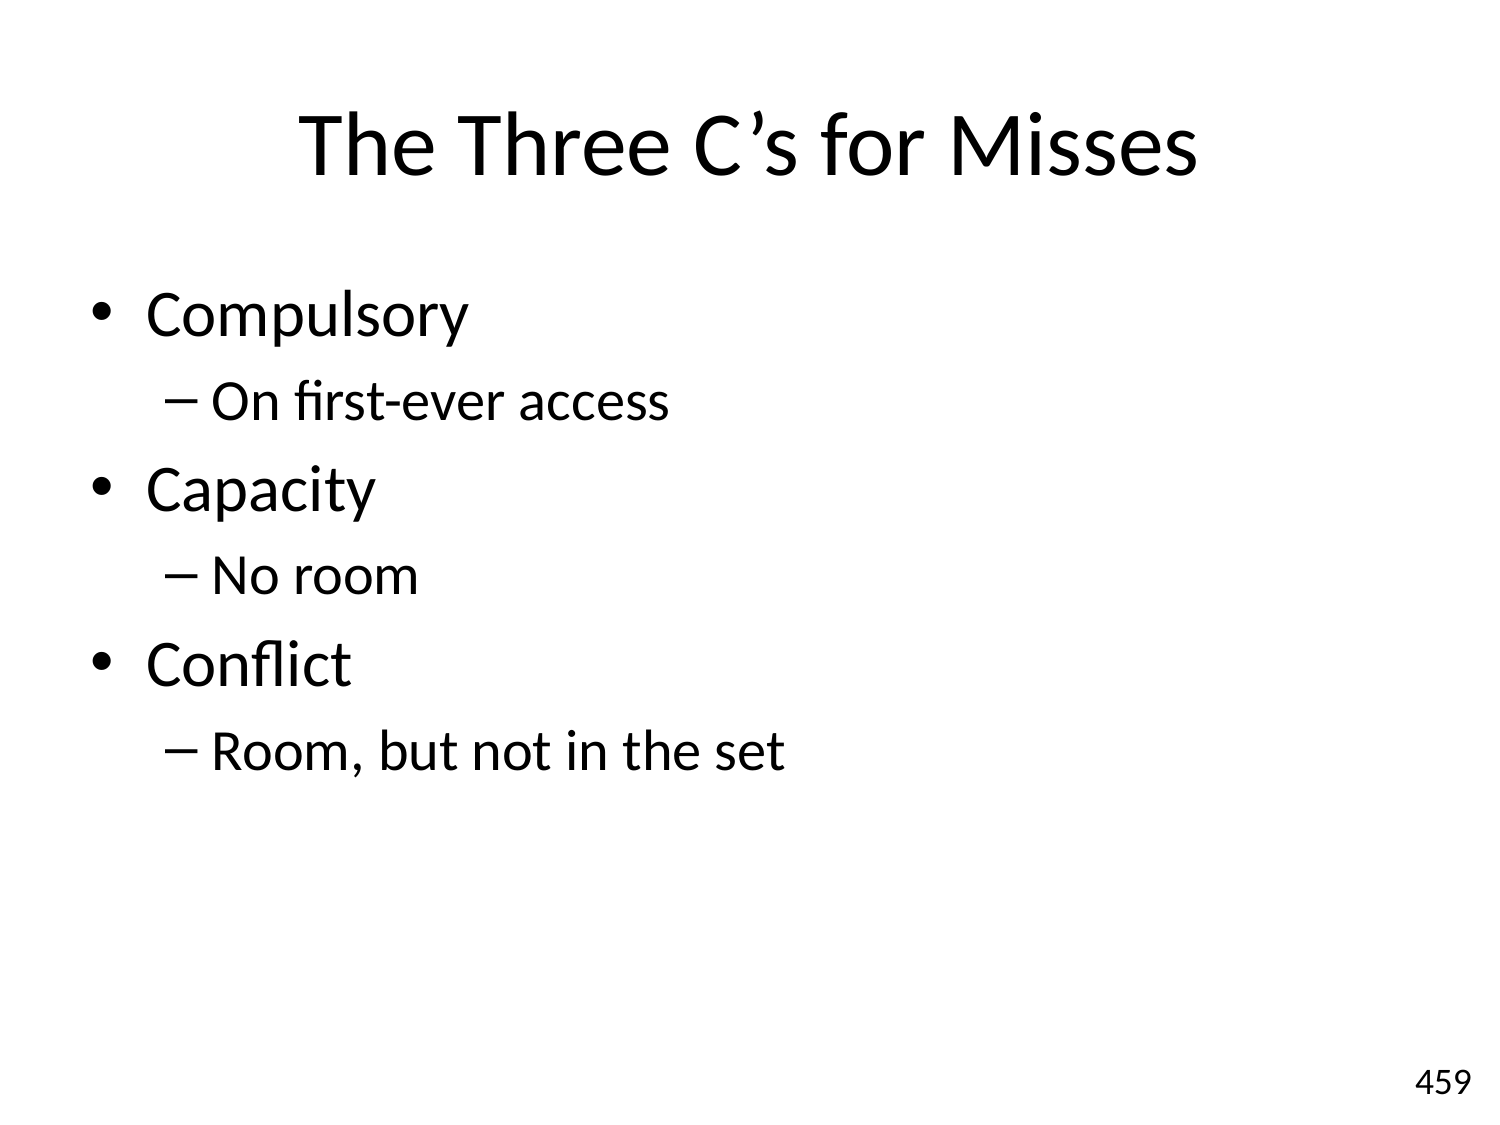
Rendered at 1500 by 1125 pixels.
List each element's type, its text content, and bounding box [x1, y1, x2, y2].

title The Three C’s for Misses [75, 45, 1425, 233]
text_box 459 [1400, 1049, 1487, 1110]
list Compulsory On first-ever access Capacity No room Conflict Room, but not in the set [75, 262, 1425, 1005]
